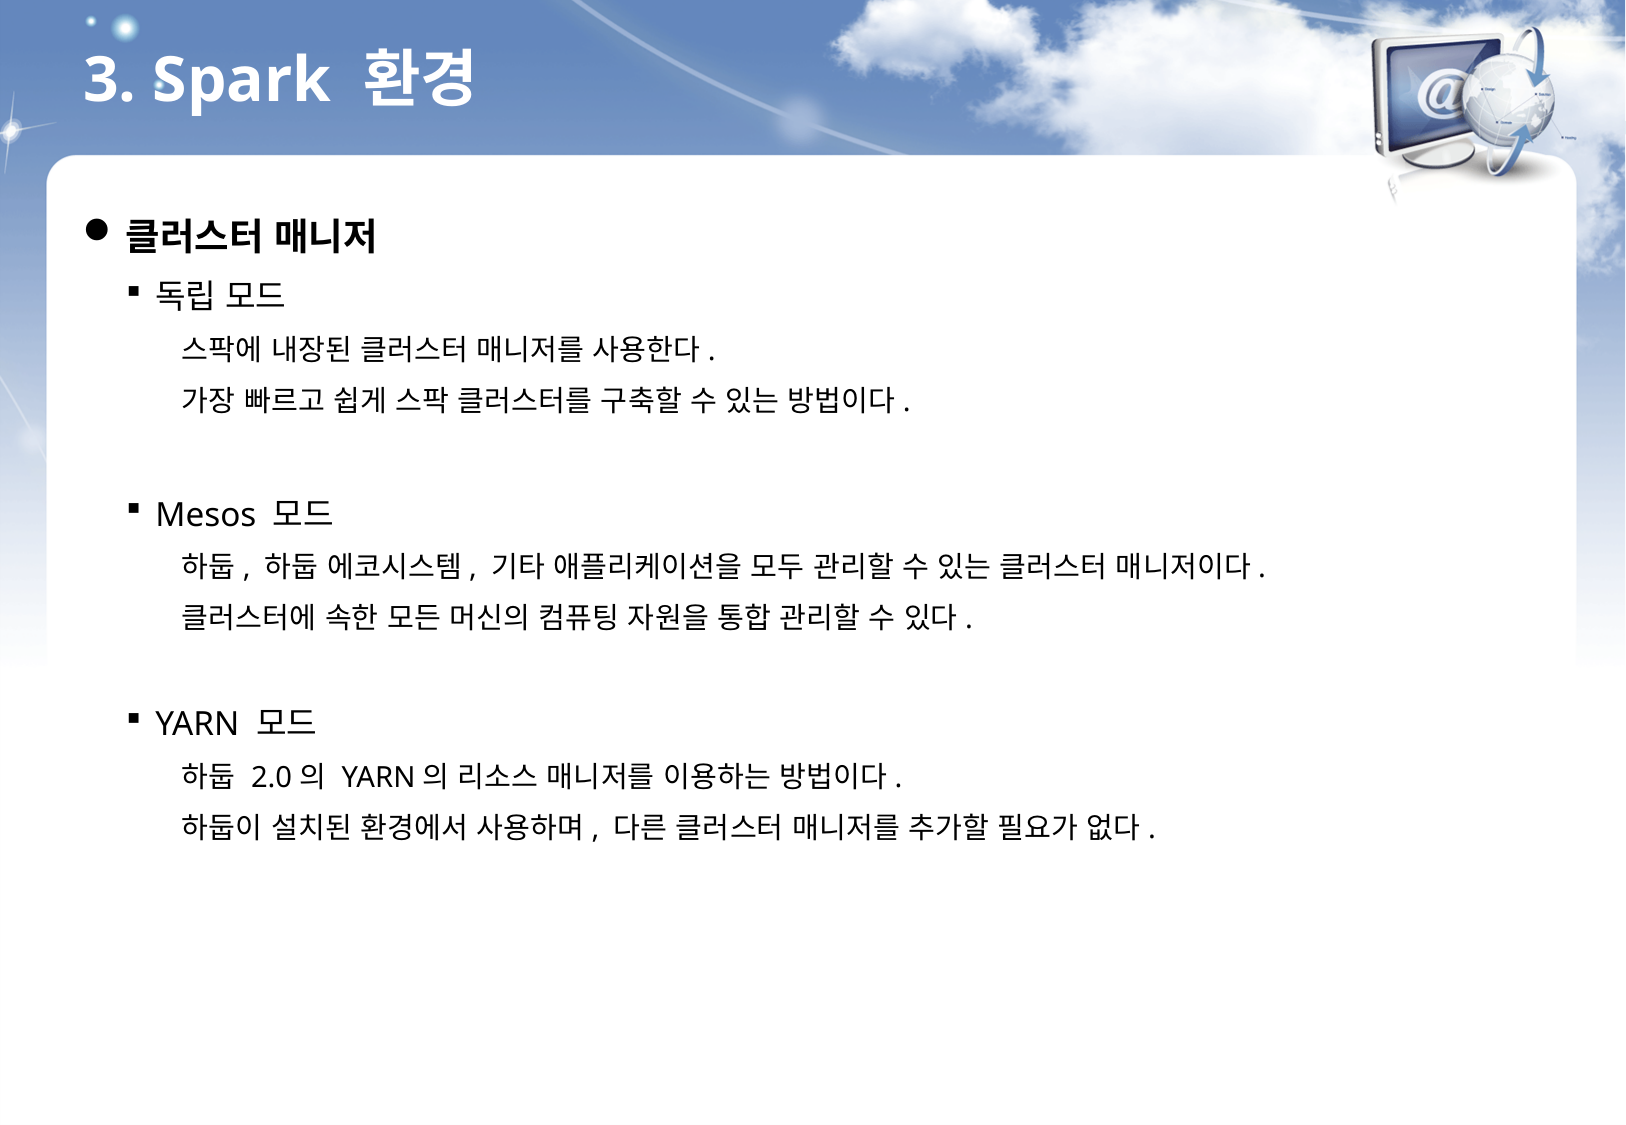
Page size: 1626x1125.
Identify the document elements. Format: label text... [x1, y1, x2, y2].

picture [0, 0, 1626, 1125]
text_box 클러스터 매니저 독립 모드 스팍에 내장된 클러스터 매니저를 사용한다. 가장 빠르고 쉽게 스팍 클러스터를 구축할 수 있는 방법이다. Mesos 모드 하둡, 하둡 에코시스템, 기타 애플리케이션을 모두 관리할 수 있는 클러스터 매니저이다. 클러스터에 속한 모든 머신의 컴퓨팅 자원을 통합 관리할 수 있다. YARN 모드 하둡 2.0의 YARN의 리소스 매니저를 이용하는 방법이다. 하둡이 설치된 환경에서 사용하며, 다른 클러스터 매니저를 추가할 필요가 없다. [68, 196, 1557, 852]
title 3. Spark 환경 [68, 31, 1464, 138]
